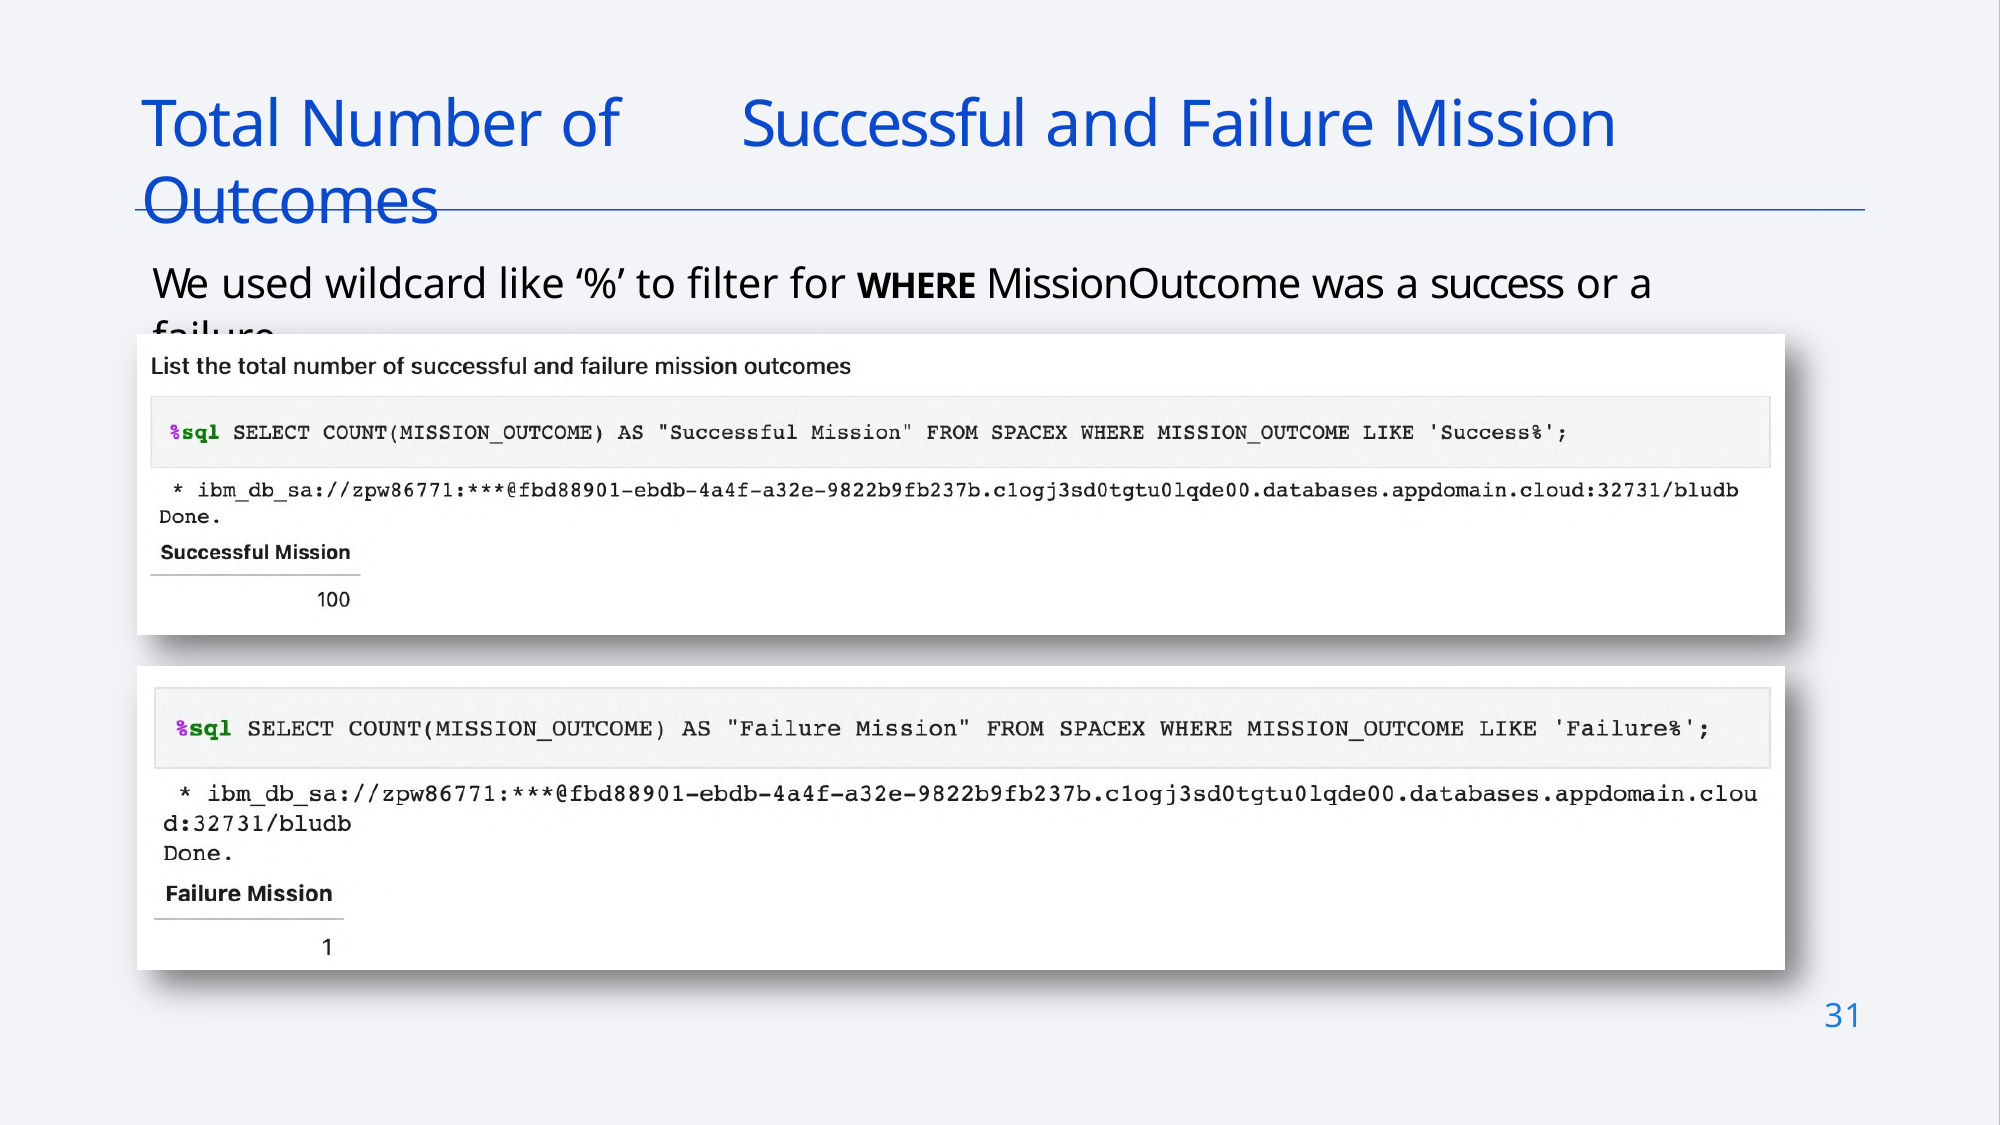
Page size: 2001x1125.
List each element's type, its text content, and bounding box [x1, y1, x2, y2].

title Total Number of Successful and Failure Mission Outcomes [139, 67, 1749, 270]
slide_number 19 [1818, 1000, 1873, 1125]
text_box We used wildcard like ‘%’ to filter for WHERE MissionOutcome was a success or a failure. [150, 270, 1730, 302]
picture [0, 0, 2000, 1125]
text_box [105, 302, 1849, 1035]
